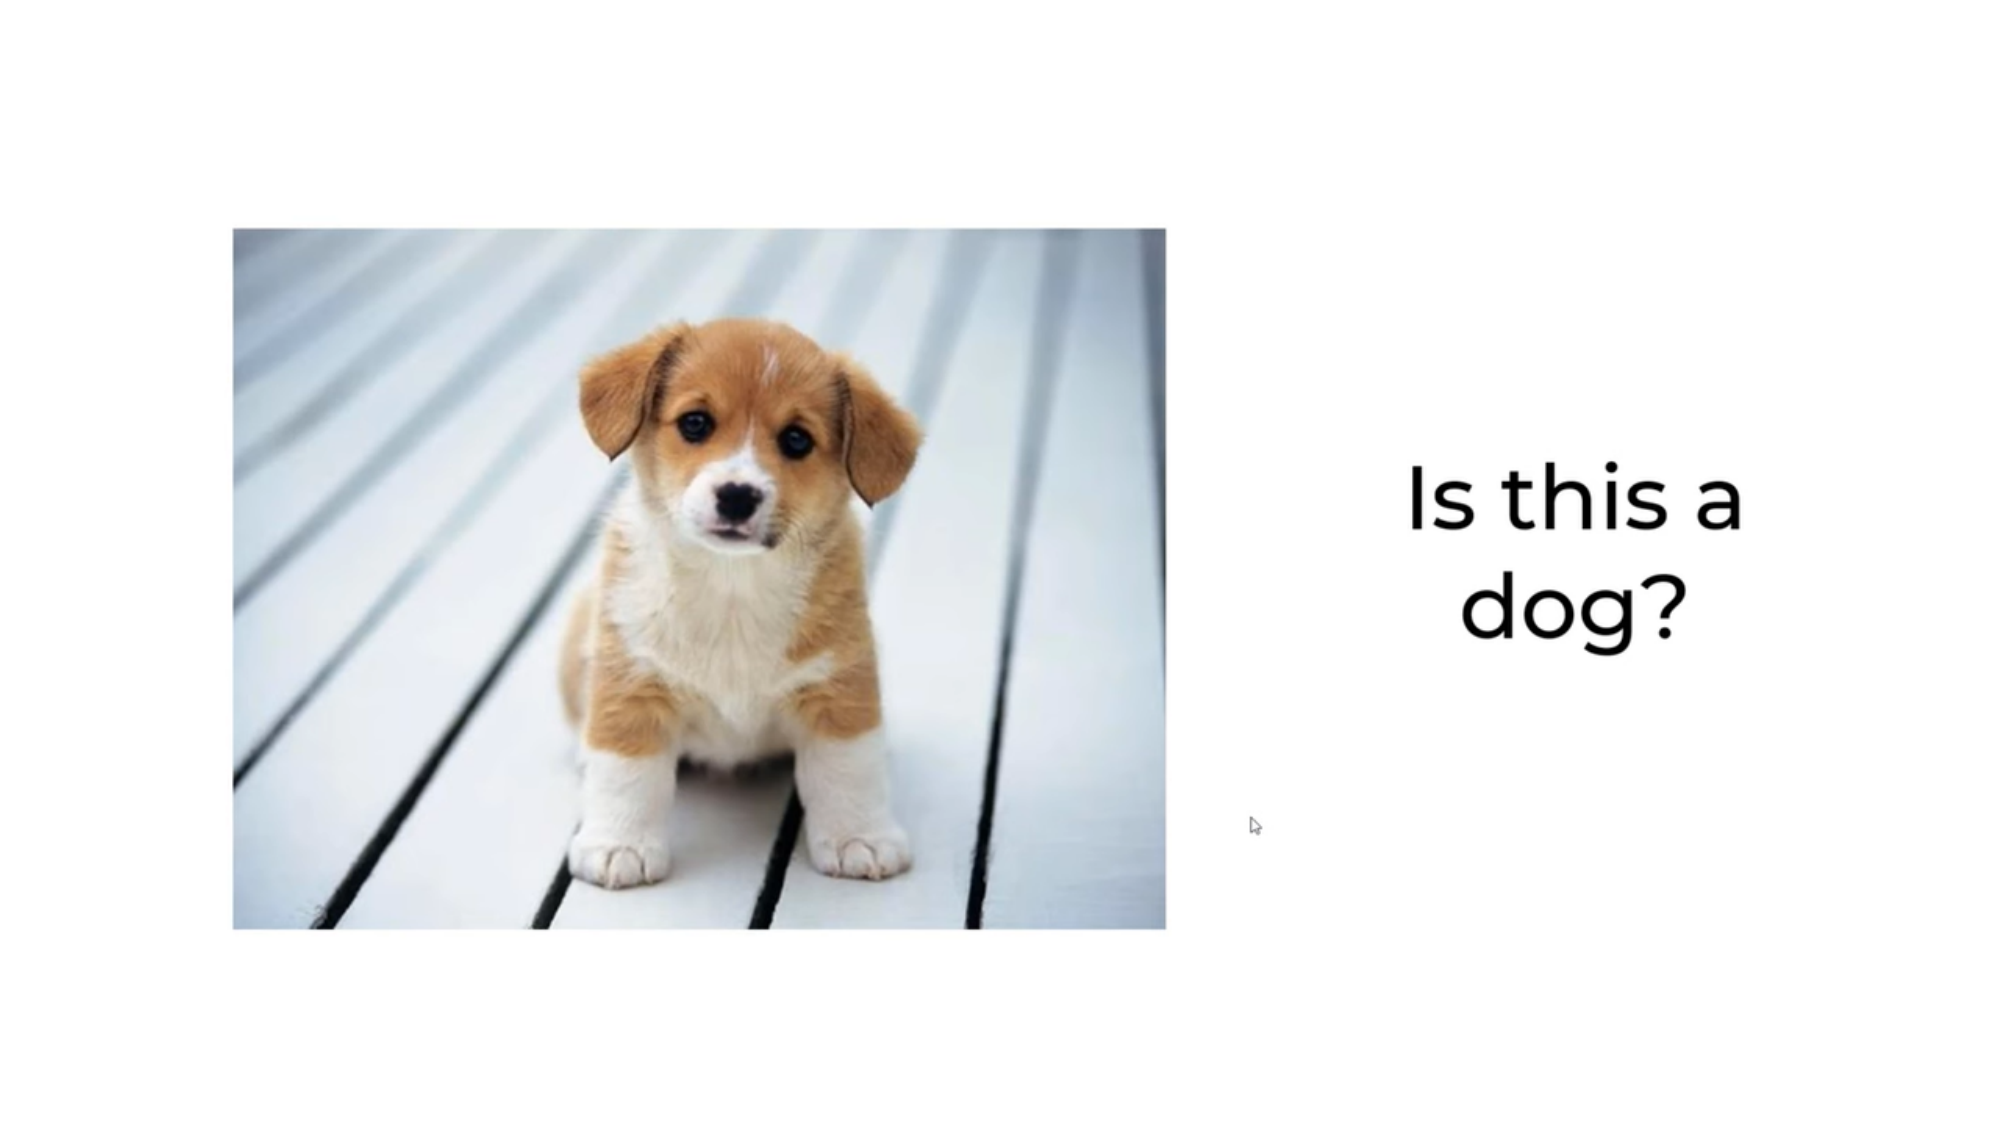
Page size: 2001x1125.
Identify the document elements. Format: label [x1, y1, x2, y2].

picture [191, 178, 1808, 947]
